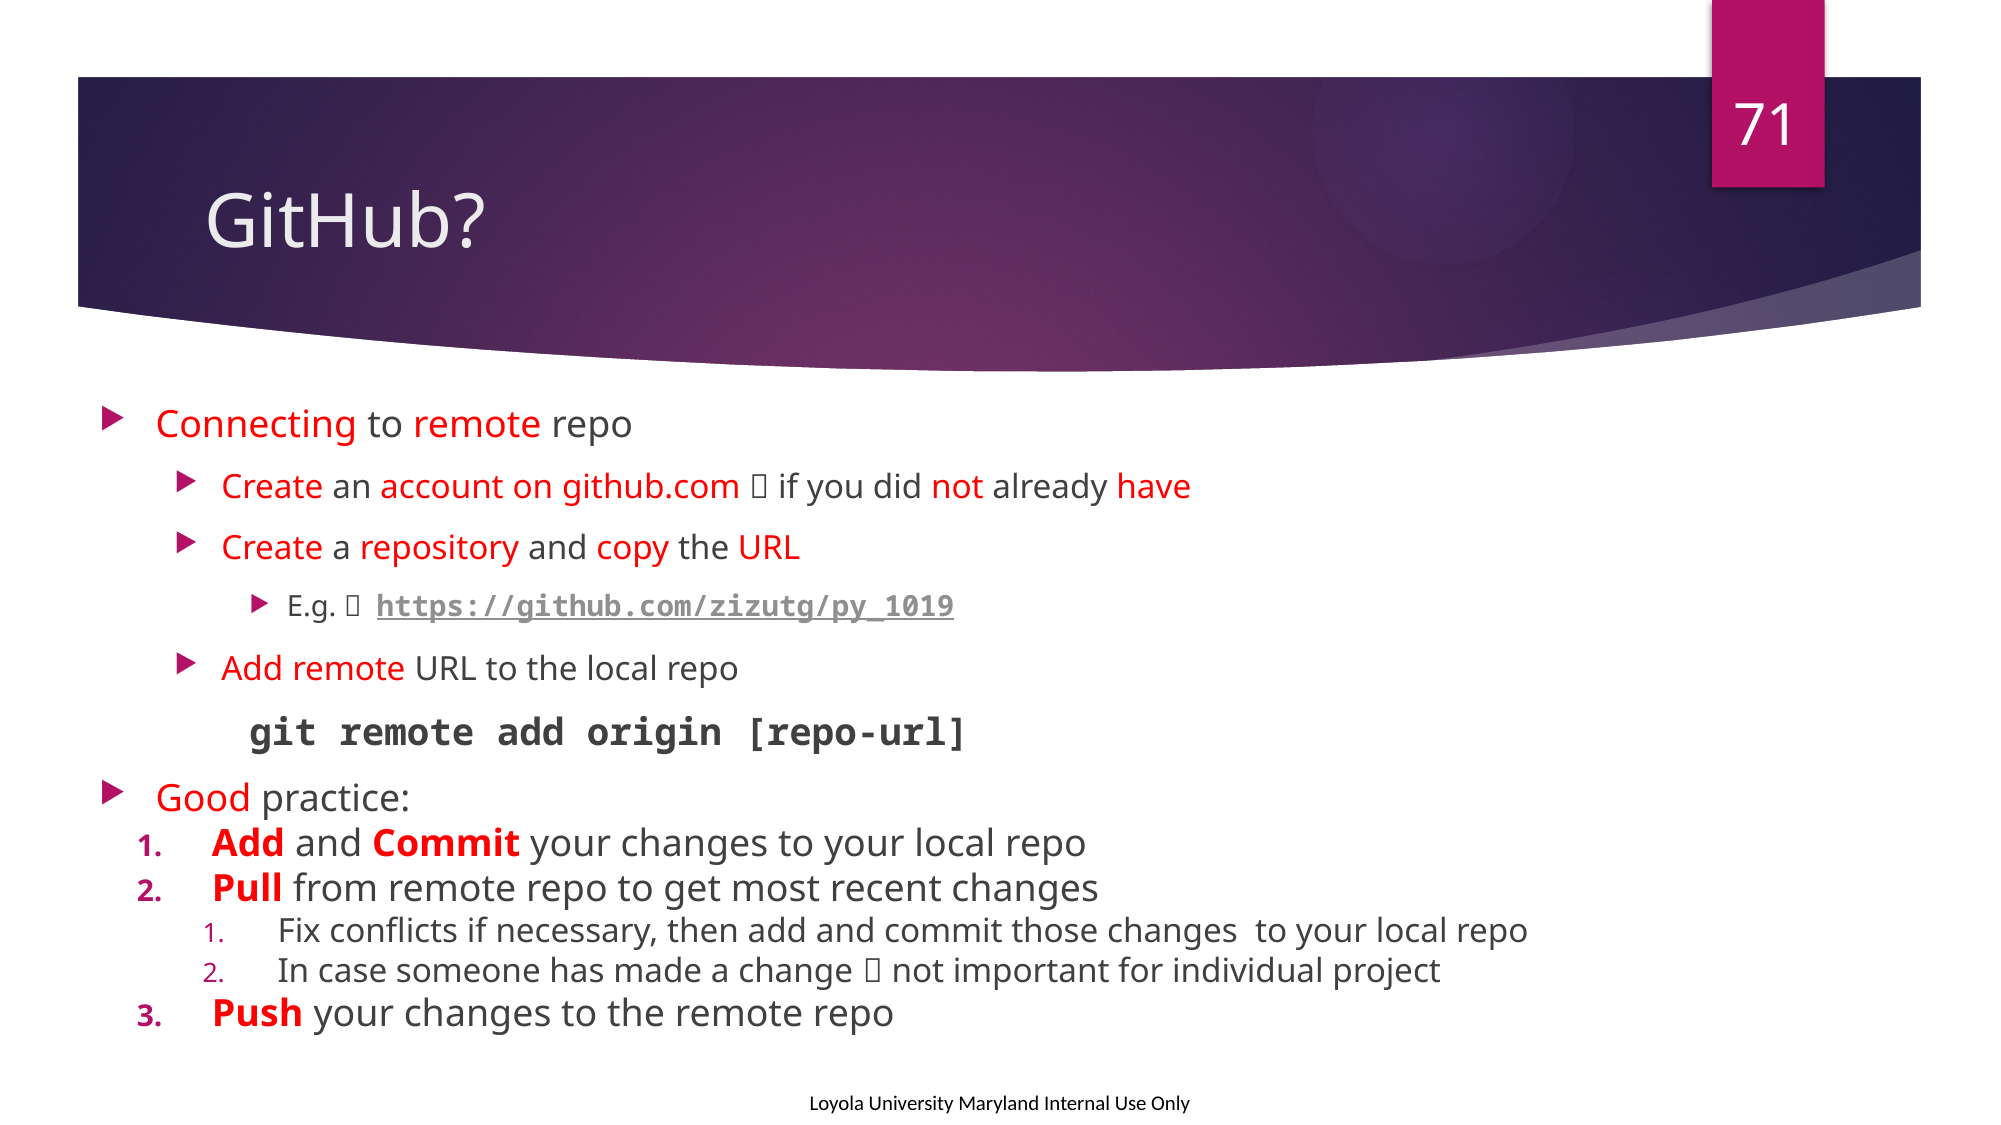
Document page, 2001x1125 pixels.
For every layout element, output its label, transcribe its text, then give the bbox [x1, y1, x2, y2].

title GitHub? [189, 159, 1627, 276]
slide_number 71 [1698, 48, 1836, 175]
list Connecting to remote repo Create an account on github.com  if you did not already have Create a repository and copy the URL E.g.  https://github.com/zizutg/py_1019 Add remote URL to the local repo git remote add origin [repo-url] Good practice: Add and Commit your changes to your local repo Pull from remote repo to get most recent changes Fix conflicts if necessary, then add and commit those changes to your local repo In case someone has made a change  not important for individual project Push your changes to the remote repo [84, 392, 1916, 1045]
